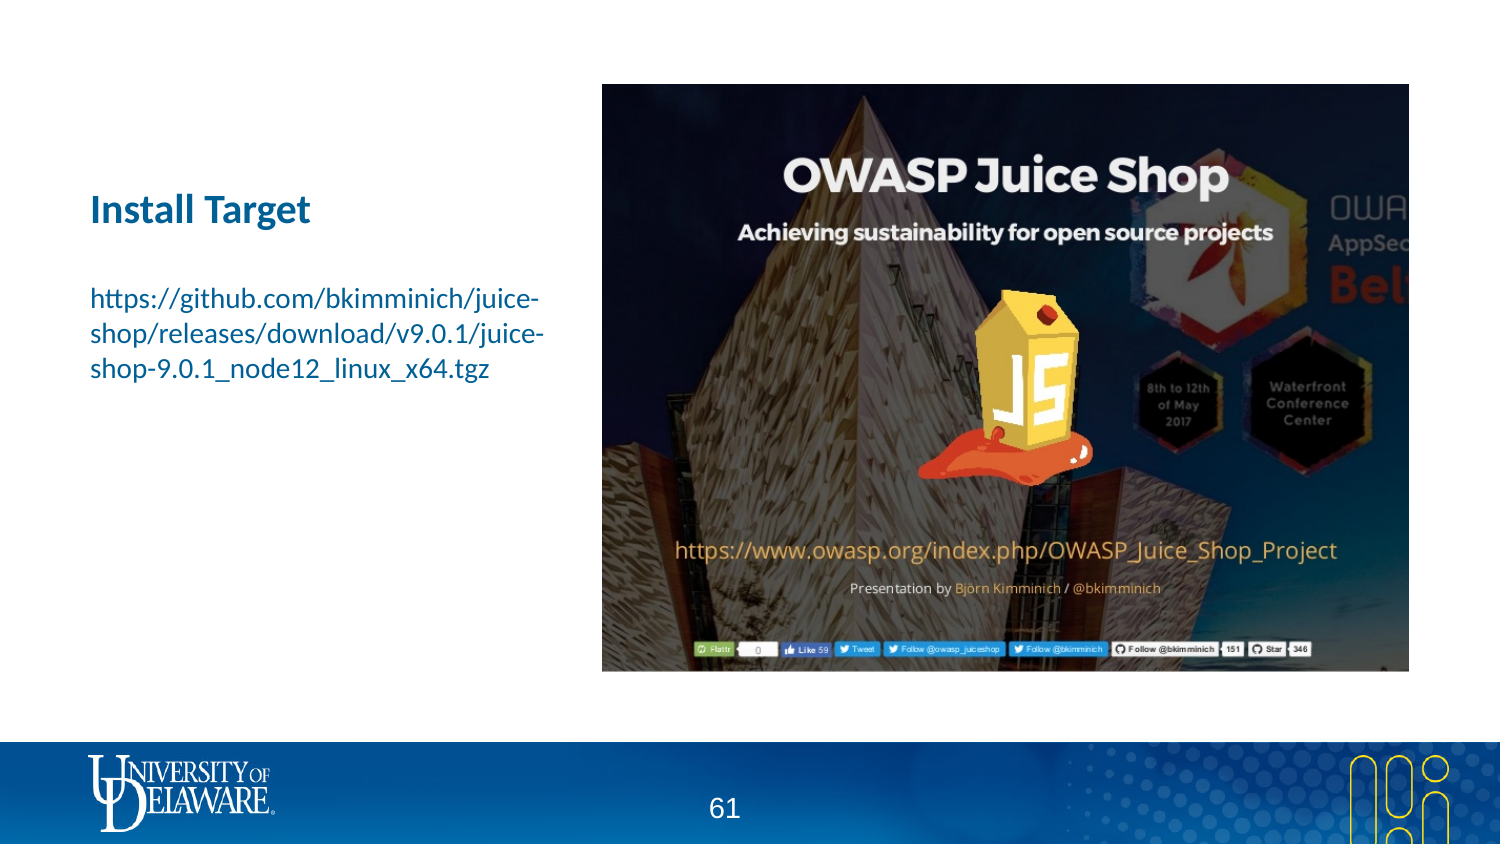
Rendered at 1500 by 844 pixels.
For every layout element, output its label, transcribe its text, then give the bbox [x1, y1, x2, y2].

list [602, 84, 1409, 673]
slide_number 60 [549, 782, 900, 828]
list https://github.com/bkimminich/juice-shop/releases/download/v9.0.1/juice-shop-9.0.1_node12_linux_x64.tgz [75, 271, 569, 672]
title Install Target [75, 84, 569, 240]
picture [0, 0, 1500, 844]
